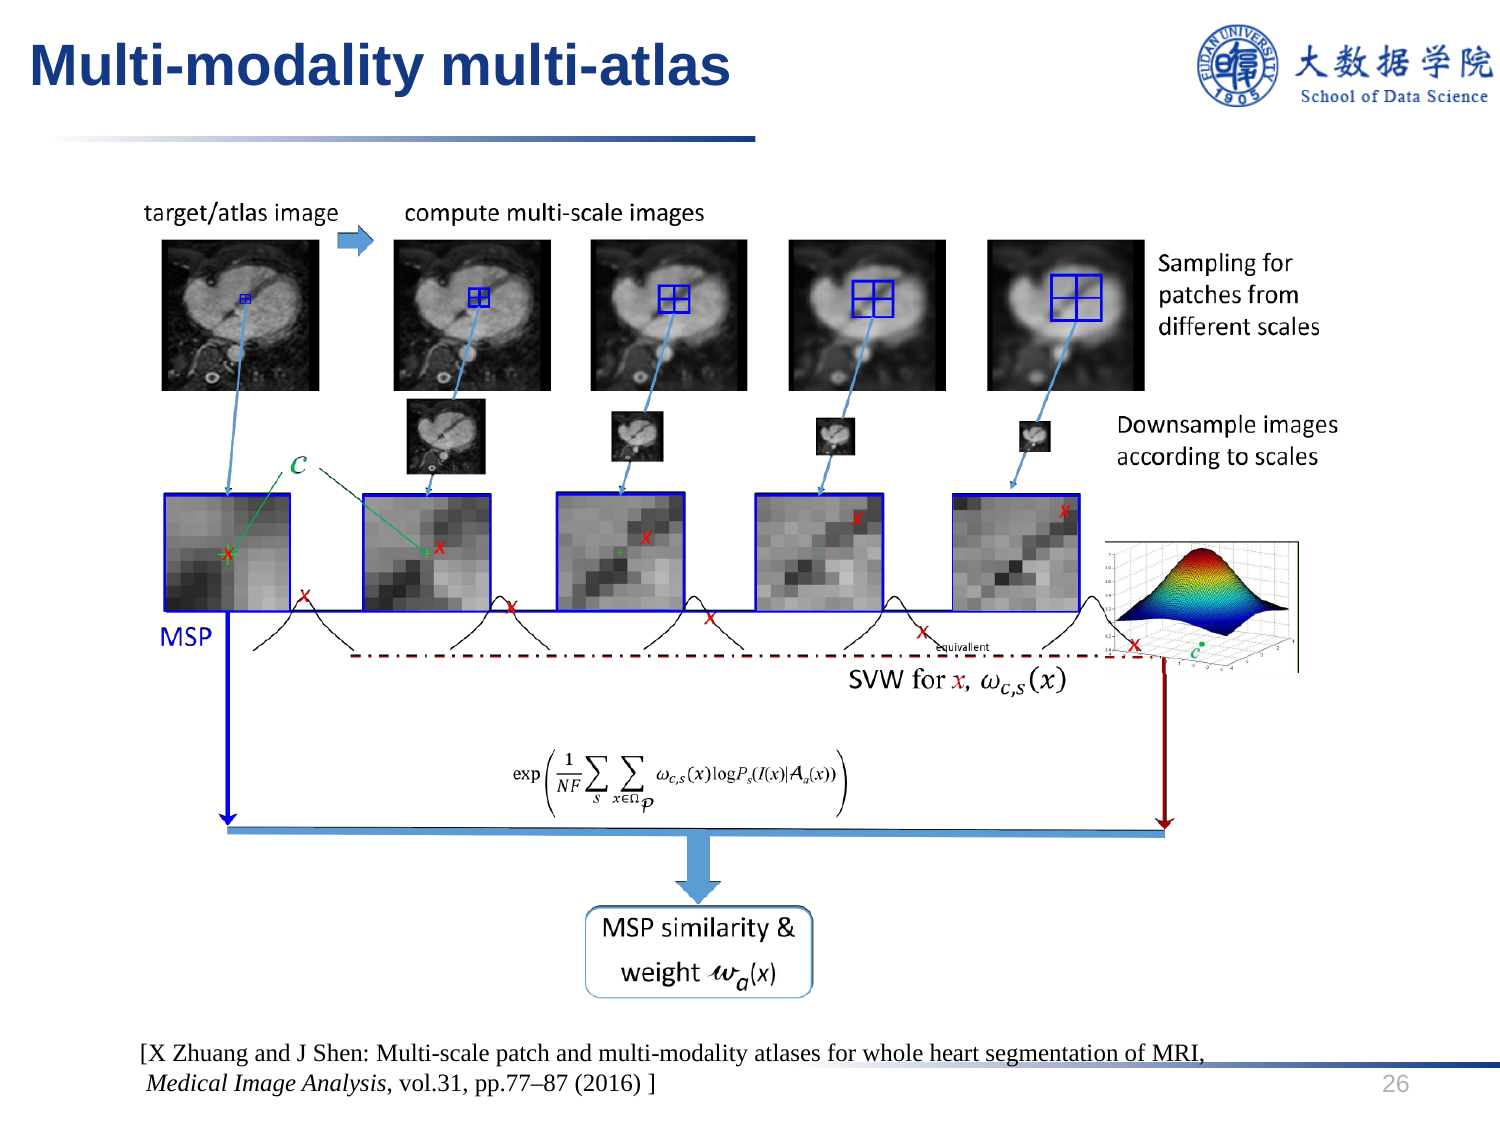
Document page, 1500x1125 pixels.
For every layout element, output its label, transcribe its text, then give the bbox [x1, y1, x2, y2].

picture [135, 194, 1356, 1001]
text_box [X Zhuang and J Shen: Multi-scale patch and multi-modality atlases for whole heart segmentation of MRI, Medical Image Analysis, vol.31, pp.77–87 (2016) ] [124, 1029, 1250, 1104]
slide_number 26 [1250, 1062, 1425, 1103]
title Multi-modality multi-atlas [0, 0, 1500, 125]
